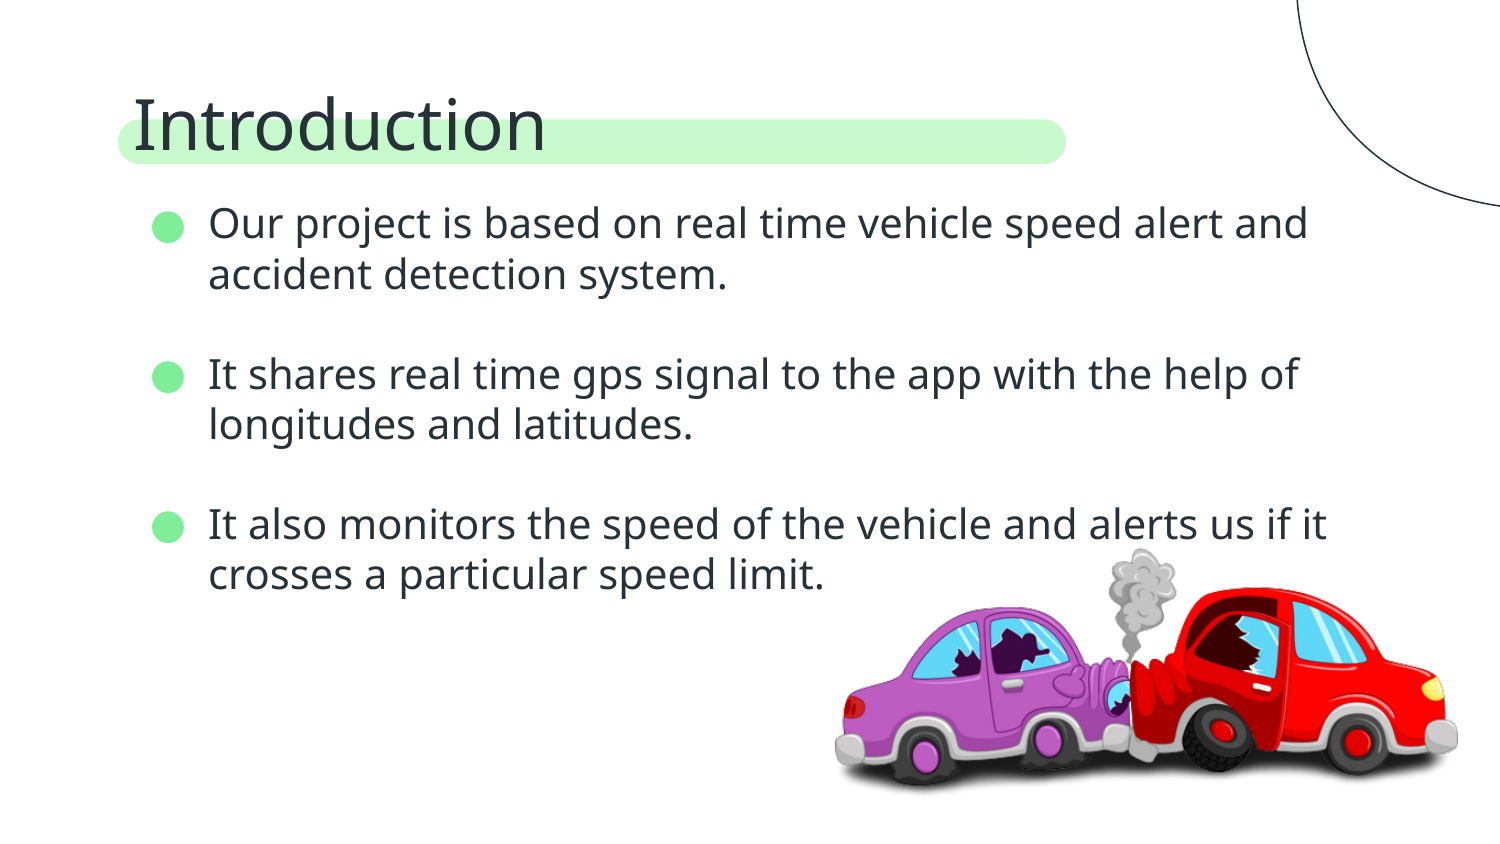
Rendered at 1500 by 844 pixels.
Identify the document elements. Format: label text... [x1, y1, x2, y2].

picture [835, 449, 1458, 844]
list Our project is based on real time vehicle speed alert and accident detection system. It shares real time gps signal to the app with the help of longitudes and latitudes. It also monitors the speed of the vehicle and alerts us if it crosses a particular speed limit. [118, 182, 1415, 784]
title Introduction [118, 64, 667, 165]
